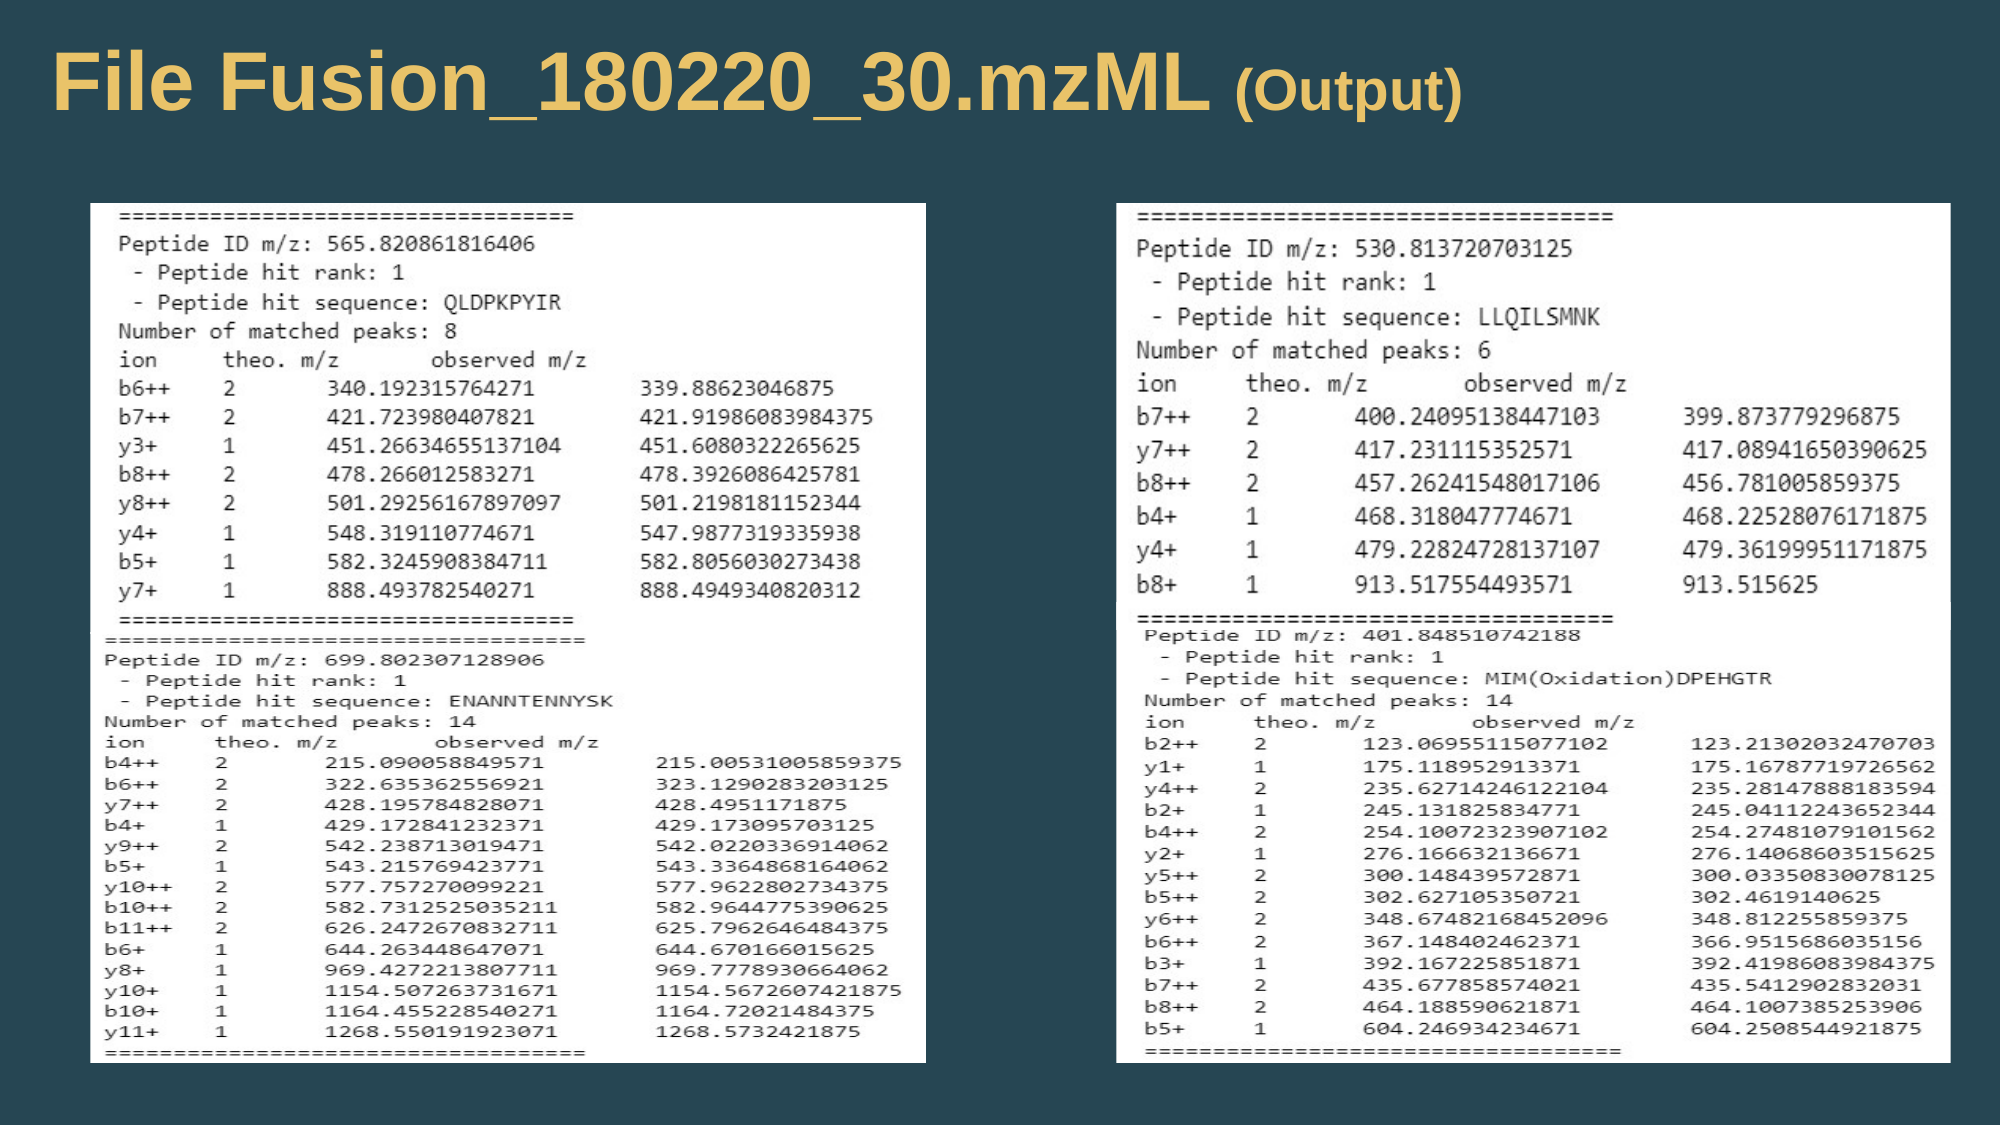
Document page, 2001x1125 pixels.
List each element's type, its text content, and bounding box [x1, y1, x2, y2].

text_box File Fusion_180220_30.mzML (Output) [36, 19, 1744, 135]
picture [90, 203, 927, 1063]
picture [1116, 203, 1951, 1063]
